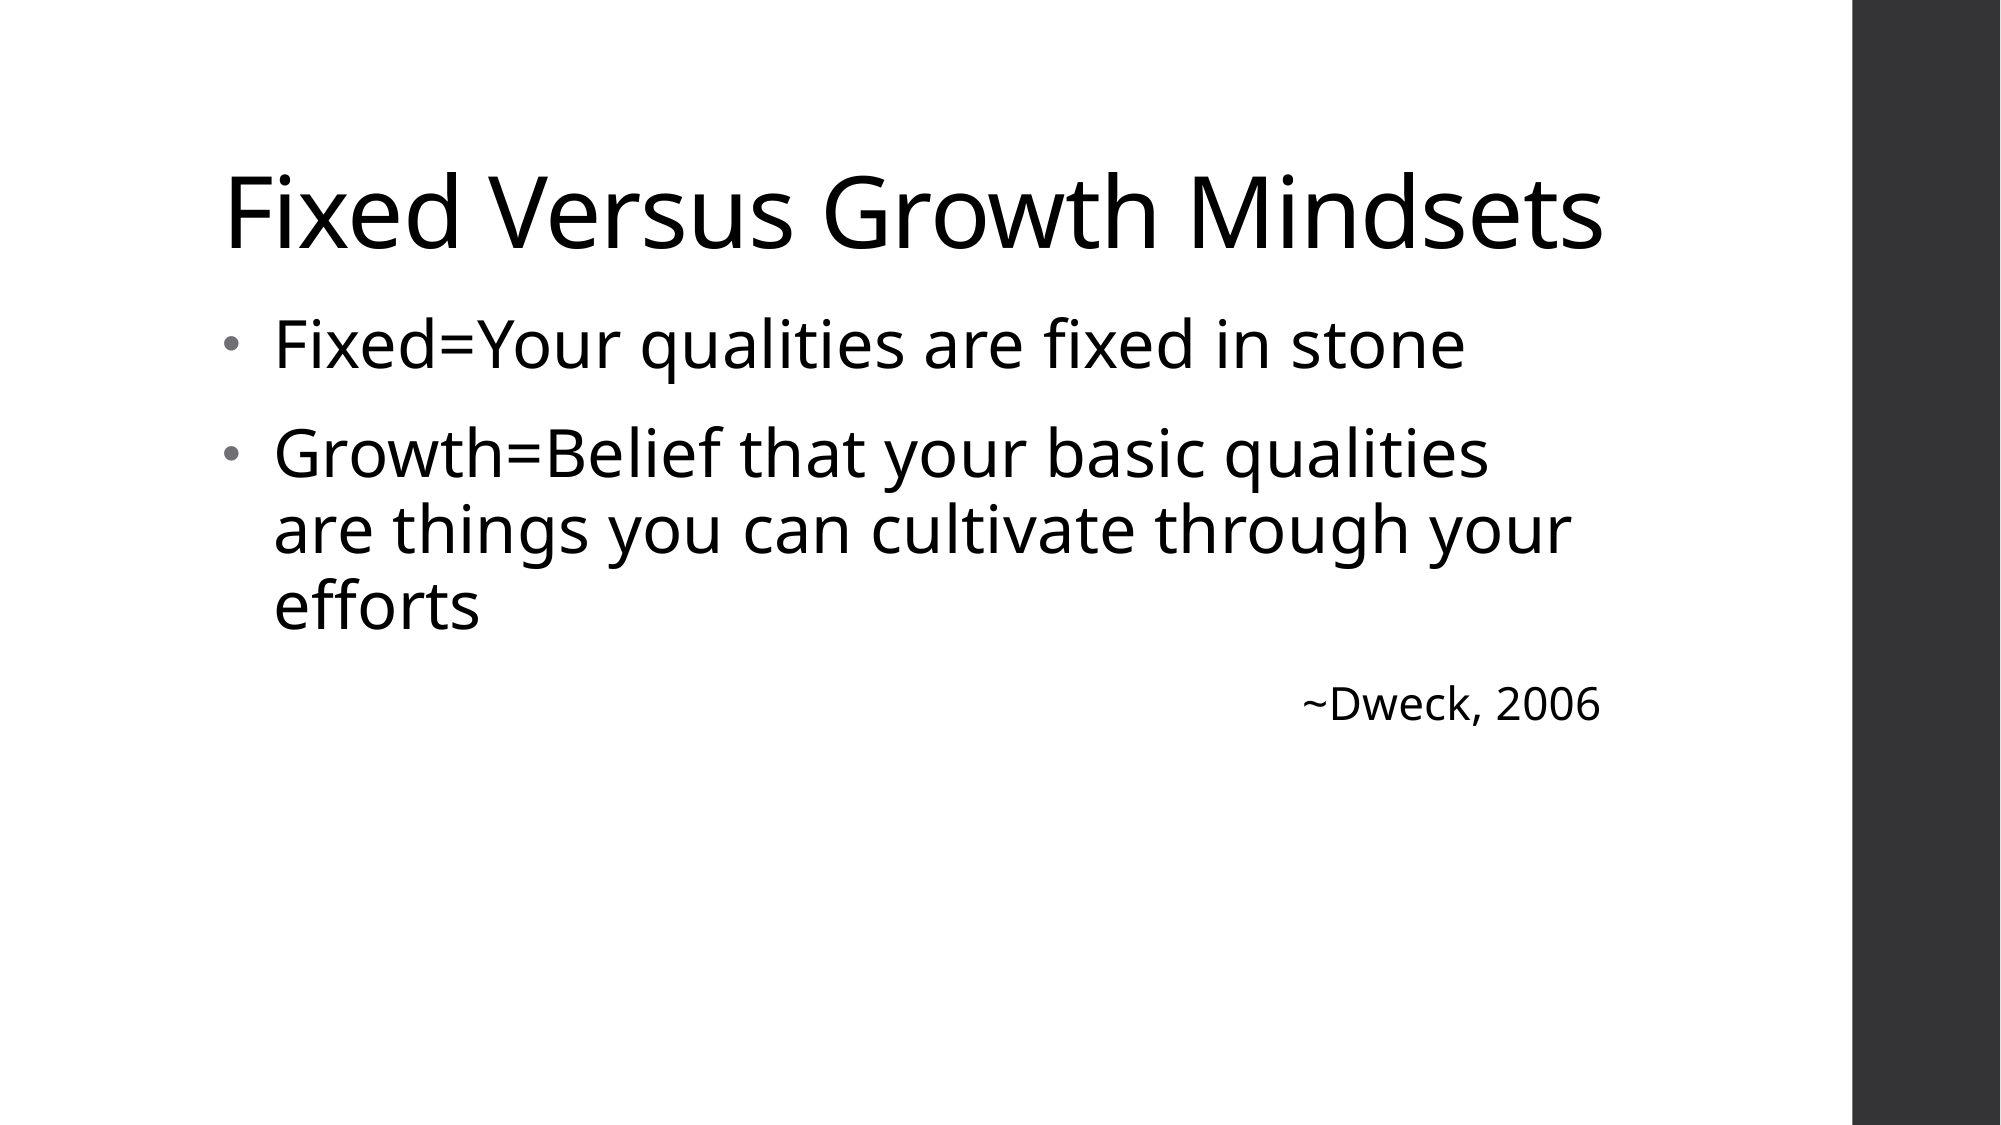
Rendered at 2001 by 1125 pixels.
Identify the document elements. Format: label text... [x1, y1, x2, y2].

title Fixed Versus Growth Mindsets [206, 60, 1797, 278]
list Fixed=Your qualities are fixed in stone Growth=Belief that your basic qualities are things you can cultivate through your efforts ~Dweck, 2006 [206, 299, 1617, 1014]
